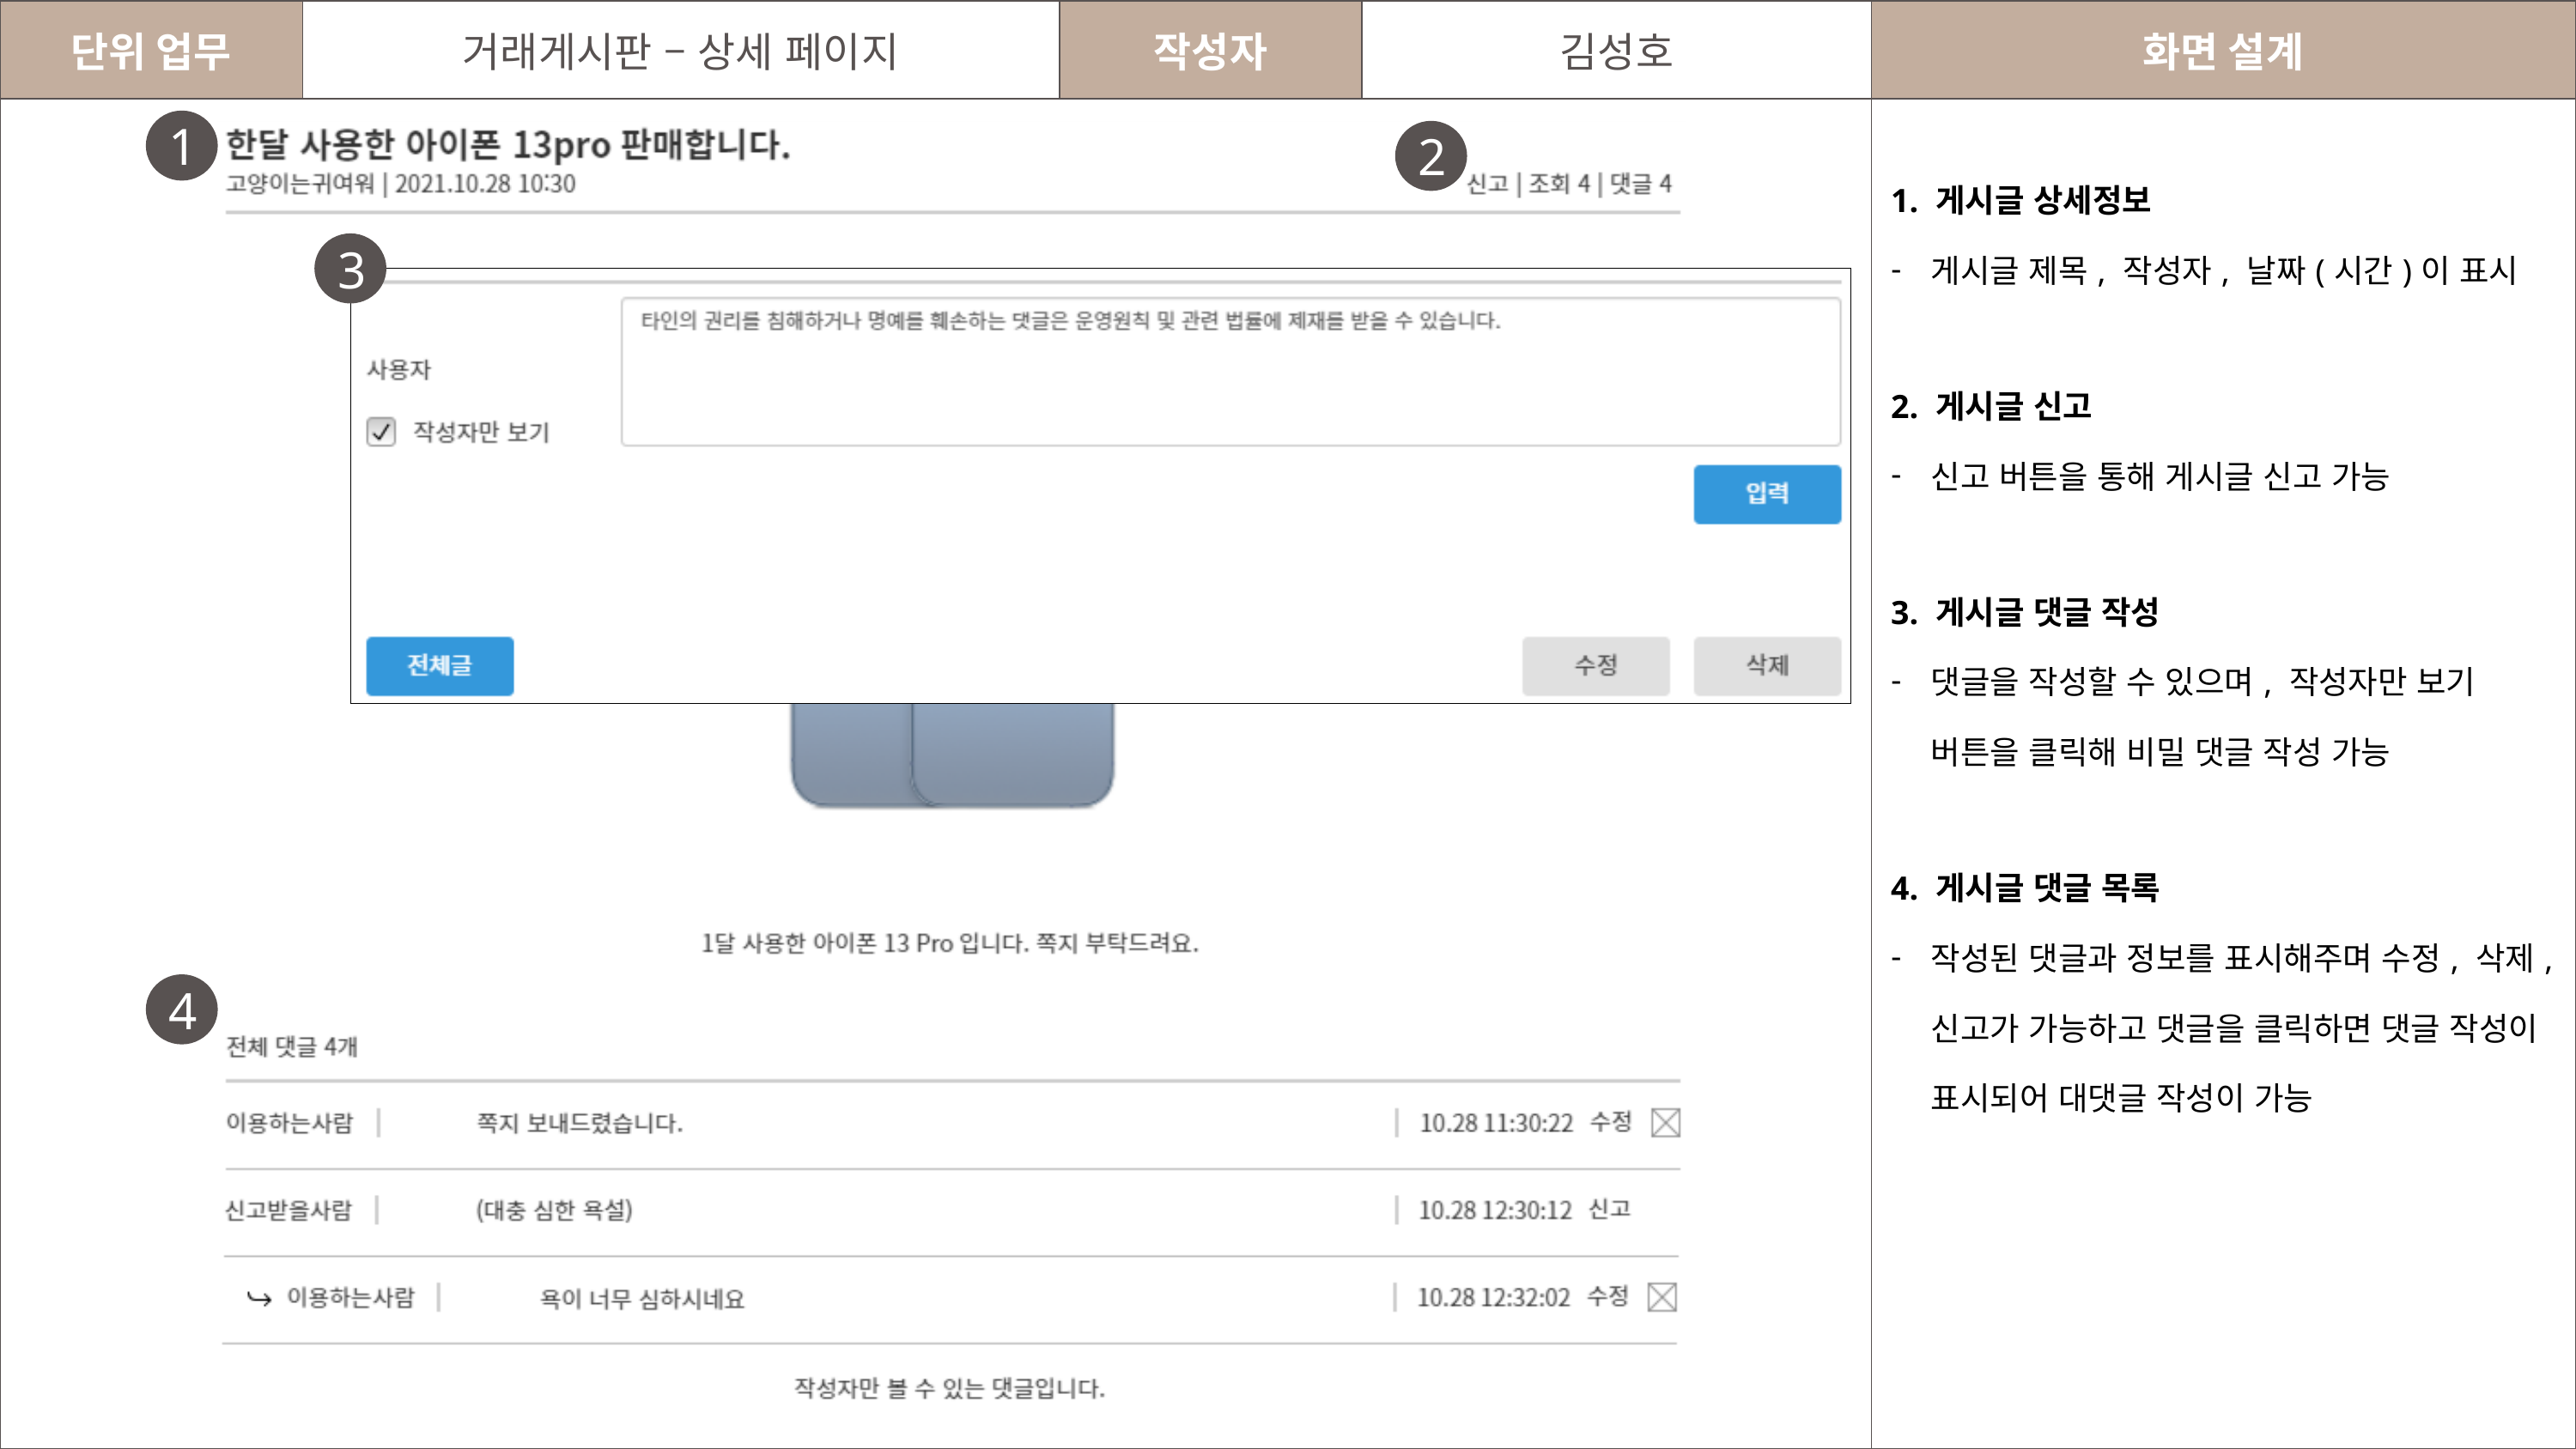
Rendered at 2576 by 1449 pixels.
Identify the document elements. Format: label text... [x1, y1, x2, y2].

table_header 김성호 [1363, 2, 1871, 98]
picture [217, 120, 1851, 1428]
table_header 화면 설계 [1872, 2, 2575, 98]
text_box 4 [143, 972, 213, 1046]
table_cell 1. 게시글 상세정보 게시글 제목, 작성자, 날짜(시간)이 표시 2. 게시글 신고 신고 버튼을 통해 게시글 신고 가능 3. 게시글 댓글 작성 댓글을 작성할 수 있으며, 작성자만 보기 버튼을 클릭해 비밀 댓글 작성 가능 4. 게시글 댓글 목록 작성된 댓글과 정보를 표시해주며 수정, 삭제, 신고가 가능하고 댓글을 클릭하면 댓글 작성이 표시되어 대댓글 작성이 가능 [1872, 100, 2575, 1448]
text_box 1 [143, 108, 214, 183]
table_cell [1, 100, 1871, 1448]
table_header 작성자 [1060, 2, 1361, 98]
table_header 단위 업무 [1, 2, 302, 98]
table_header 거래게시판 – 상세 페이지 [303, 2, 1059, 98]
